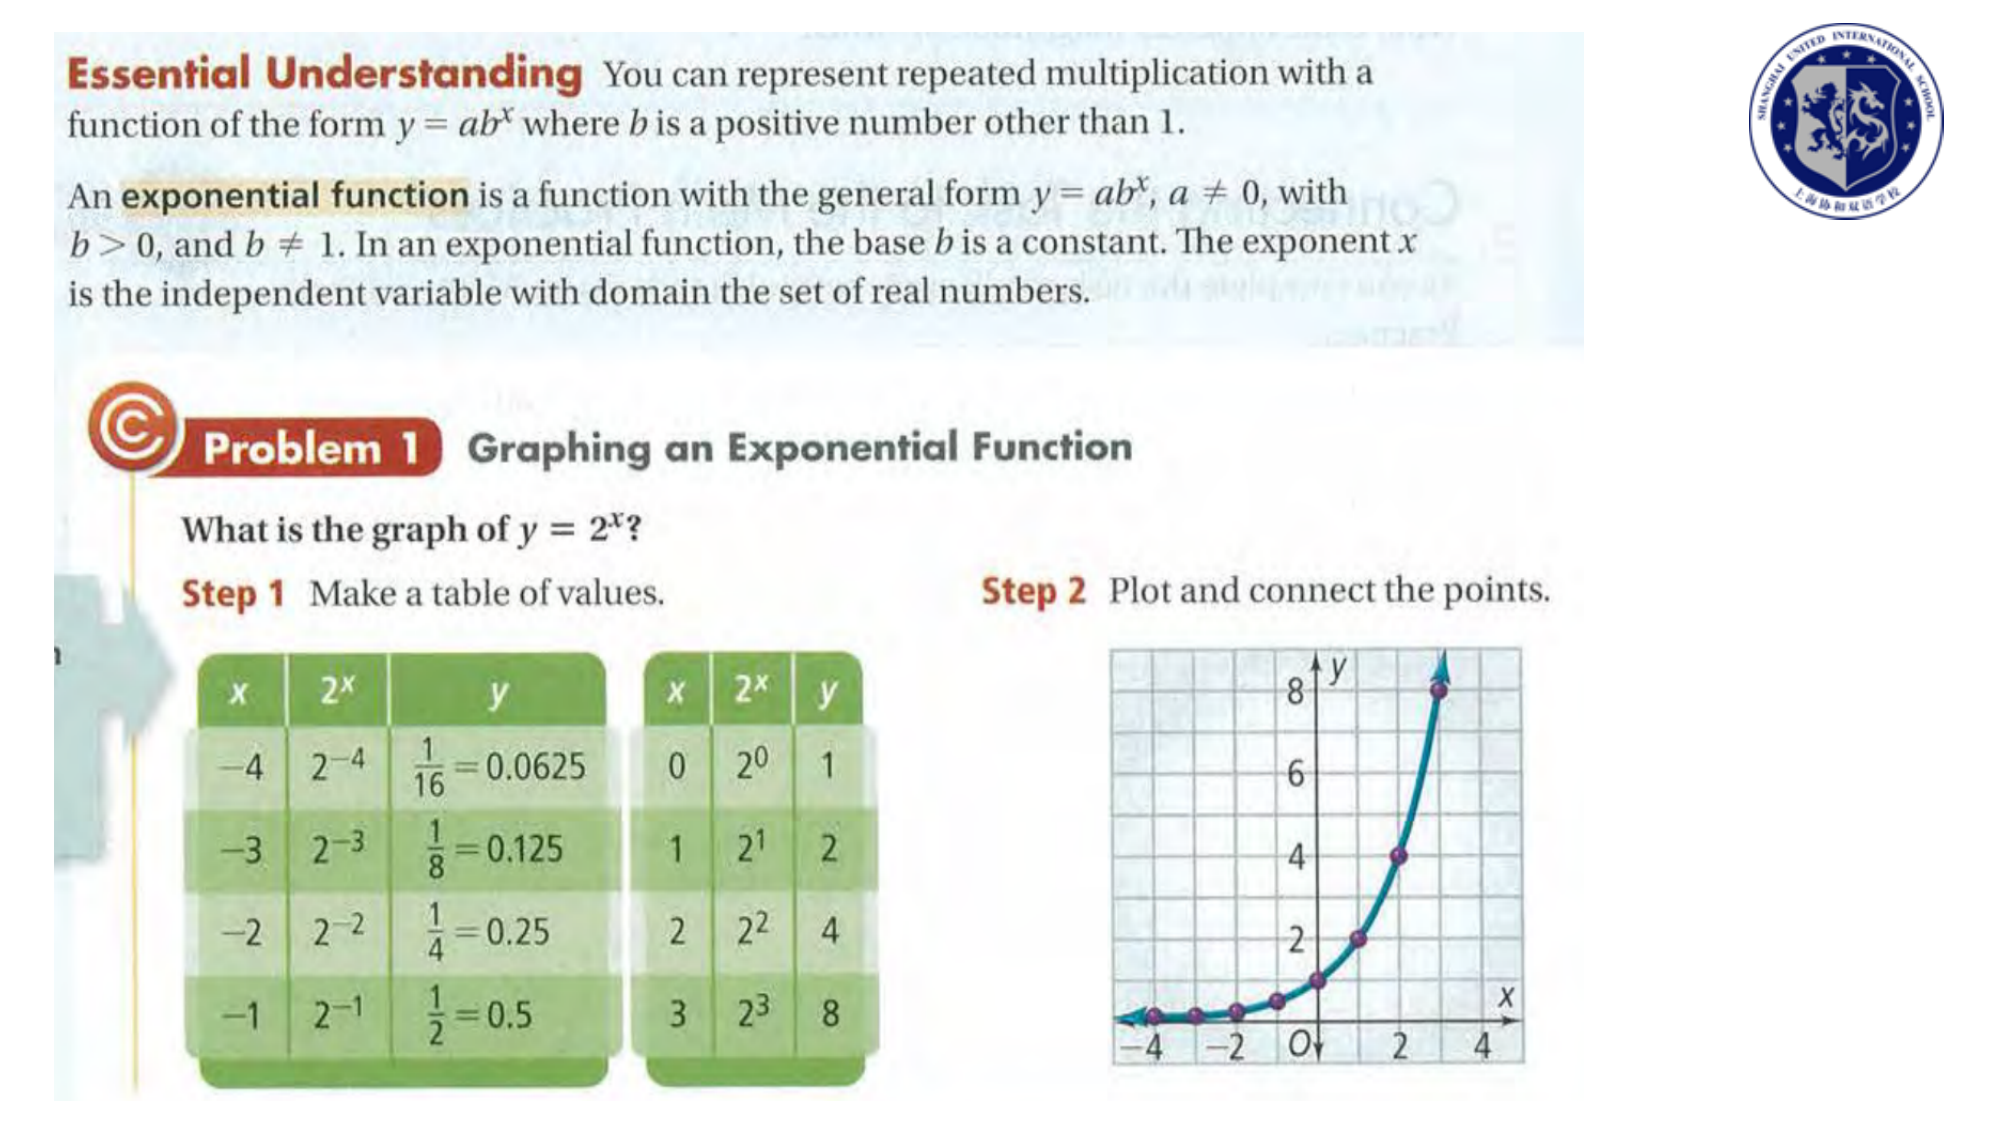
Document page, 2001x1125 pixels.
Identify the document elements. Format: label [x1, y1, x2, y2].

picture [1749, 23, 1944, 220]
picture [53, 32, 1584, 1101]
